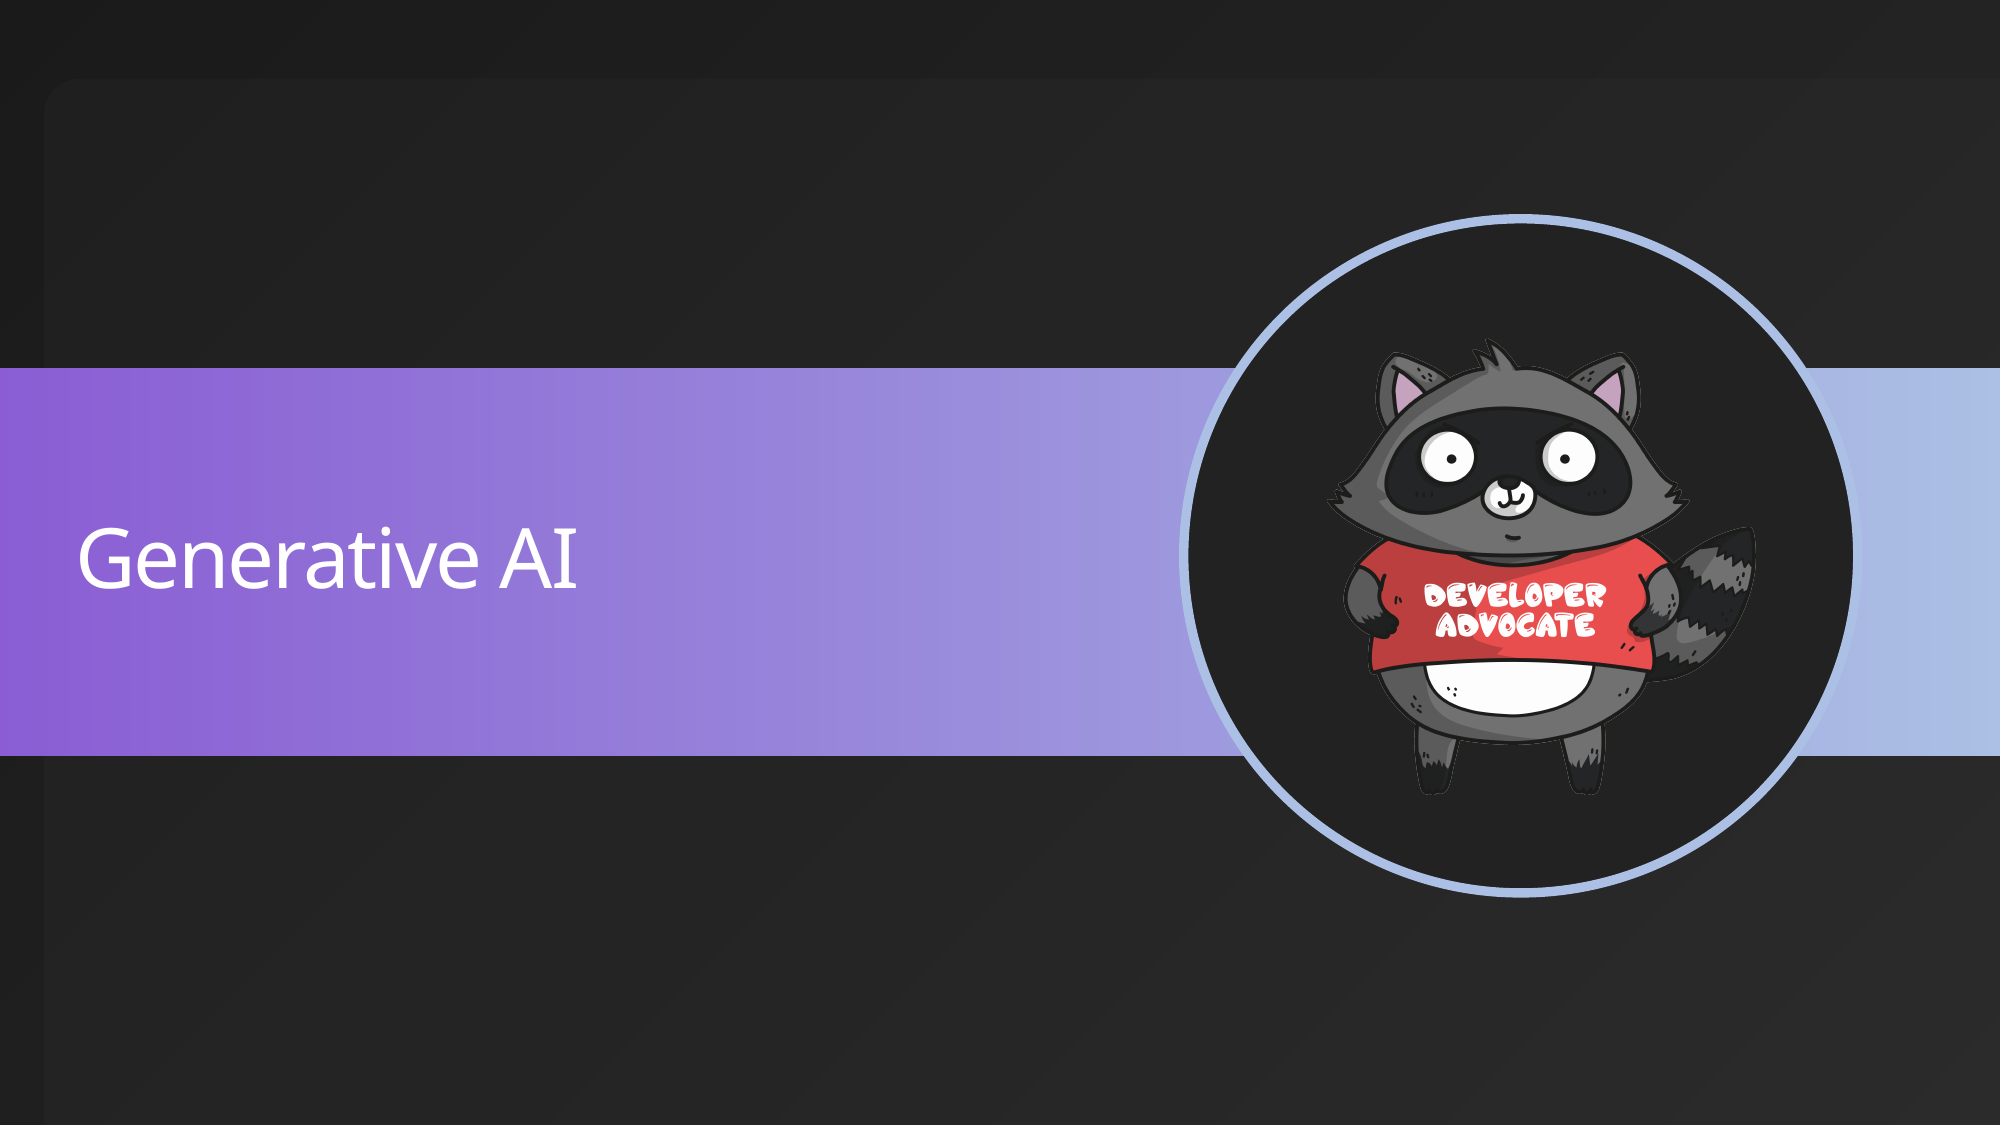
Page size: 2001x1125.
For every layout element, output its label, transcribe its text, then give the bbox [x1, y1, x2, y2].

title Generative AI [75, 501, 951, 624]
picture [1327, 338, 1756, 795]
